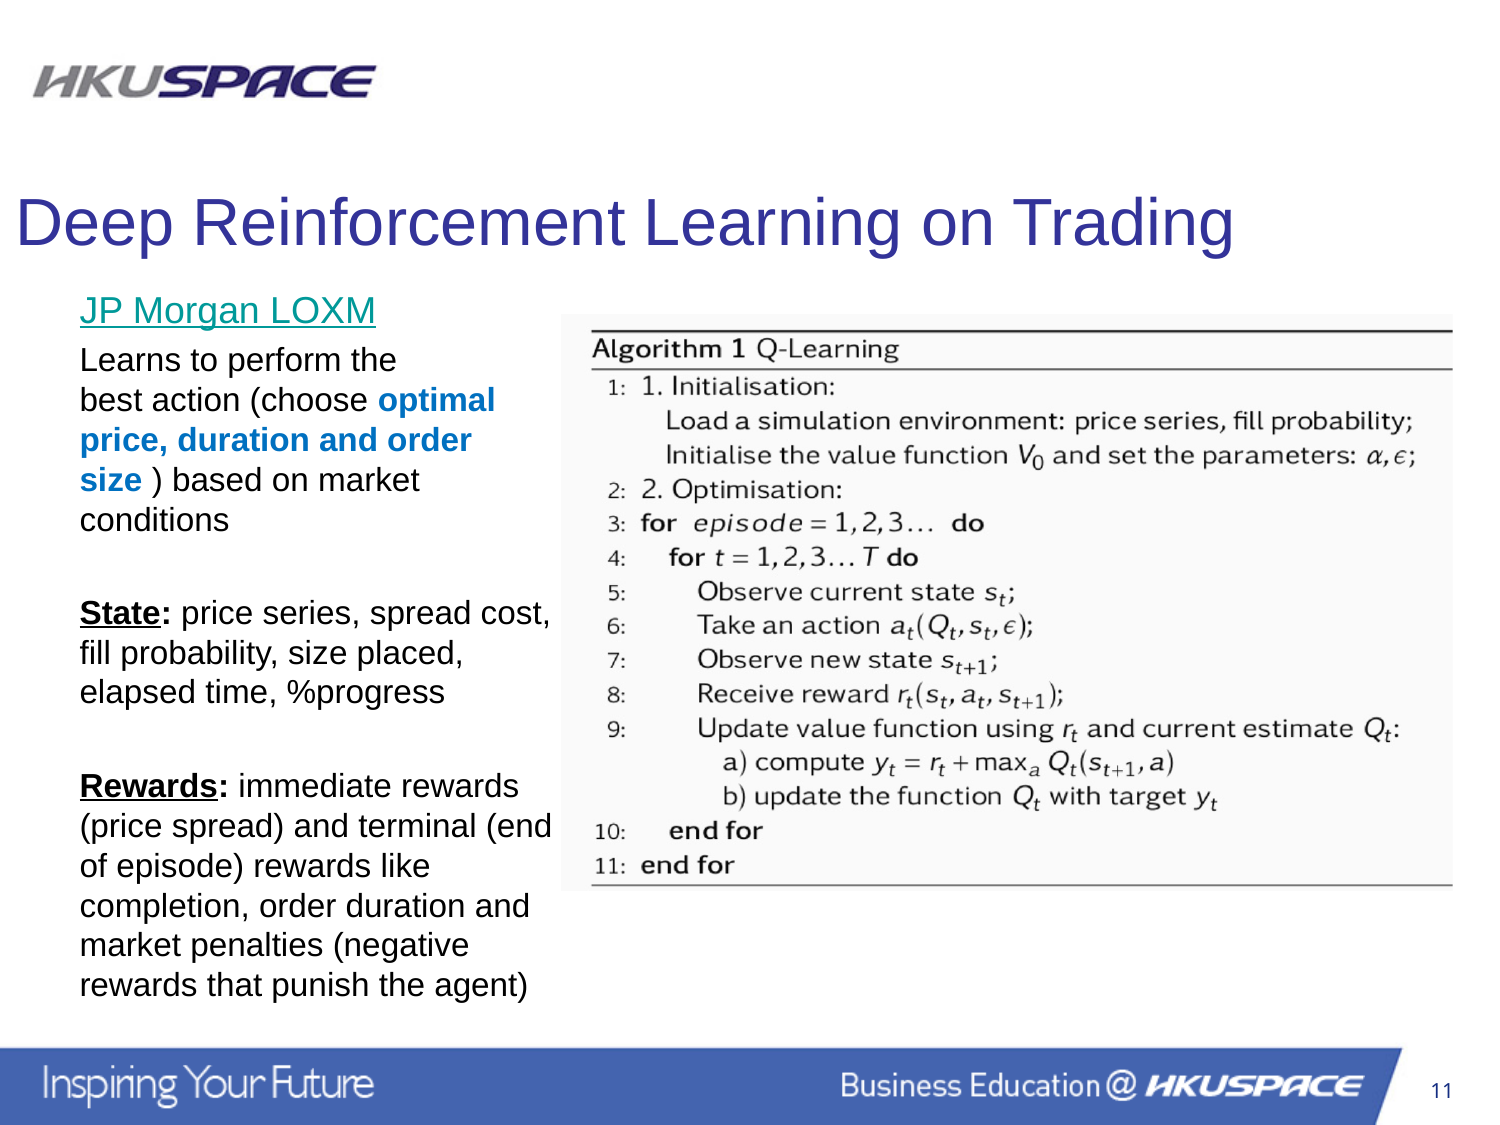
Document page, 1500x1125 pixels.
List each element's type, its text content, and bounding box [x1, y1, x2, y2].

slide_number 11 [1415, 1070, 1499, 1125]
picture [0, 0, 1500, 1125]
title Deep Reinforcement Learning on Trading [0, 101, 1325, 266]
text_box JP Morgan LOXM Learns to perform the best action (choose optimal price, duration and order size ) based on market conditions State: price series, spread cost, fill probability, size placed, elapsed time, %progress Rewards: immediate rewards (price spread) and terminal (end of episode) rewards like completion, order duration and market penalties (negative rewards that punish the agent) [64, 278, 573, 1047]
